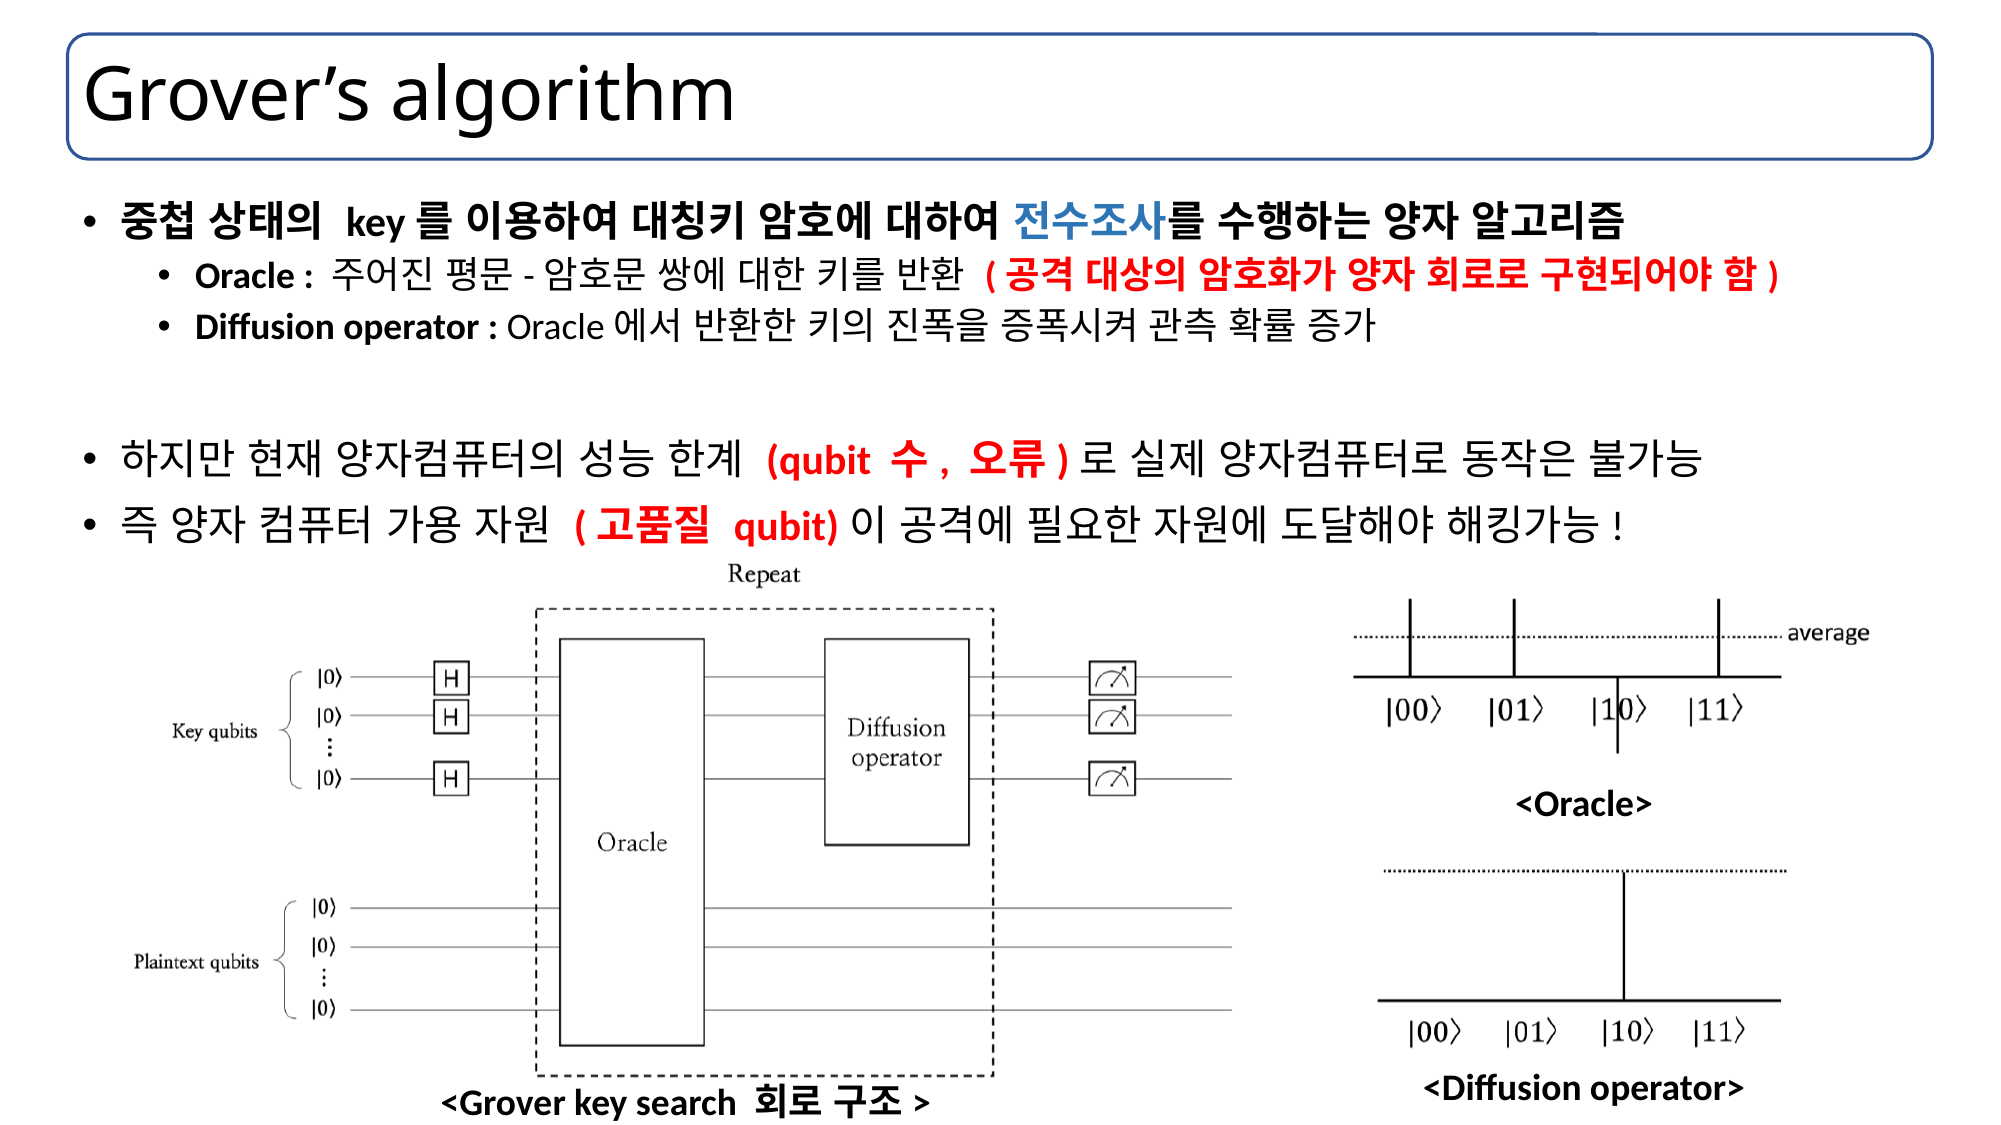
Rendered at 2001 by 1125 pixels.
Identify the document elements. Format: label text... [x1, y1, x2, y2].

list 중첩 상태의 key를 이용하여 대칭키 암호에 대하여 전수조사를 수행하는 양자 알고리즘 Oracle : 주어진 평문-암호문 쌍에 대한 키를 반환 (공격 대상의 암호화가 양자 회로로 구현되어야 함) Diffusion operator : Oracle에서 반환한 키의 진폭을 증폭시켜 관측 확률 증가 하지만 현재 양자컴퓨터의 성능 한계 (qubit 수, 오류)로 실제 양자컴퓨터로 동작은 불가능 즉 양자 컴퓨터 가용 자원 (고품질 qubit)이 공격에 필요한 자원에 도달해야 해킹가능! [67, 193, 1933, 1024]
picture [121, 554, 1251, 1091]
title Grover’s algorithm [67, 34, 1933, 160]
text_box <Diffusion operator> [1408, 1064, 1761, 1115]
picture [1339, 560, 1879, 776]
text_box <Oracle> [1500, 776, 1669, 832]
text_box <Grover key search 회로 구조> [425, 1091, 946, 1125]
picture [1365, 848, 1803, 1064]
